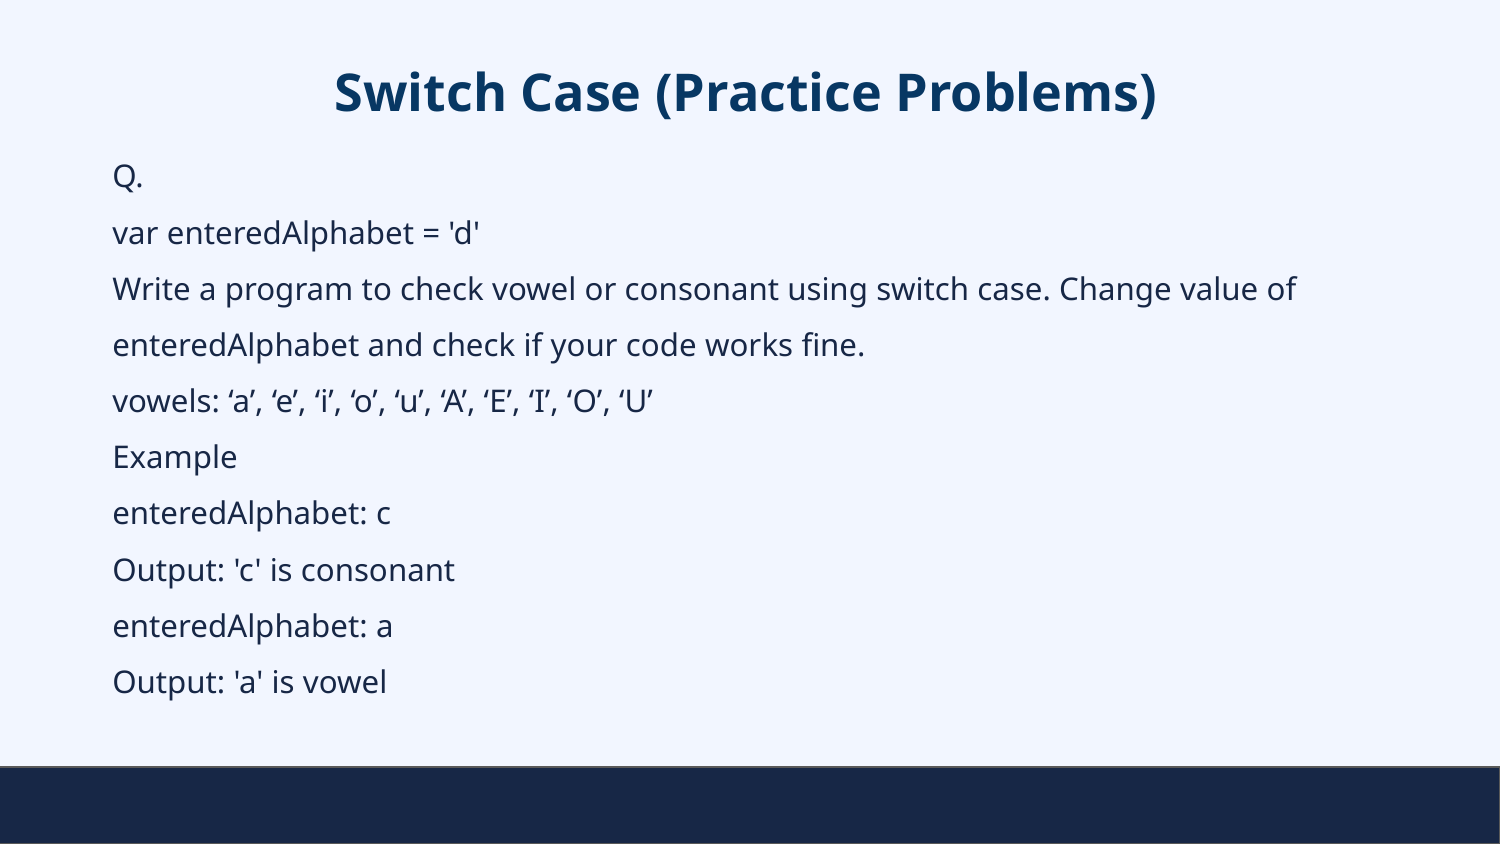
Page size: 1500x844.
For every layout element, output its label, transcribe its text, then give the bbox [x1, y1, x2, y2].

title Switch Case (Practice Problems) [29, 35, 1462, 148]
text_box [0, 767, 1500, 844]
text_box Q. var enteredAlphabet = 'd' Write a program to check vowel or consonant using switch case. Change value of enteredAlphabet and check if your code works fine. vowels: ‘a’, ‘e’, ‘i’, ‘o’, ‘u’, ‘A’, ‘E’, ‘I’, ‘O’, ‘U’ Example enteredAlphabet: c Output: 'c' is consonant enteredAlphabet: a Output: 'a' is vowel [97, 122, 1397, 686]
